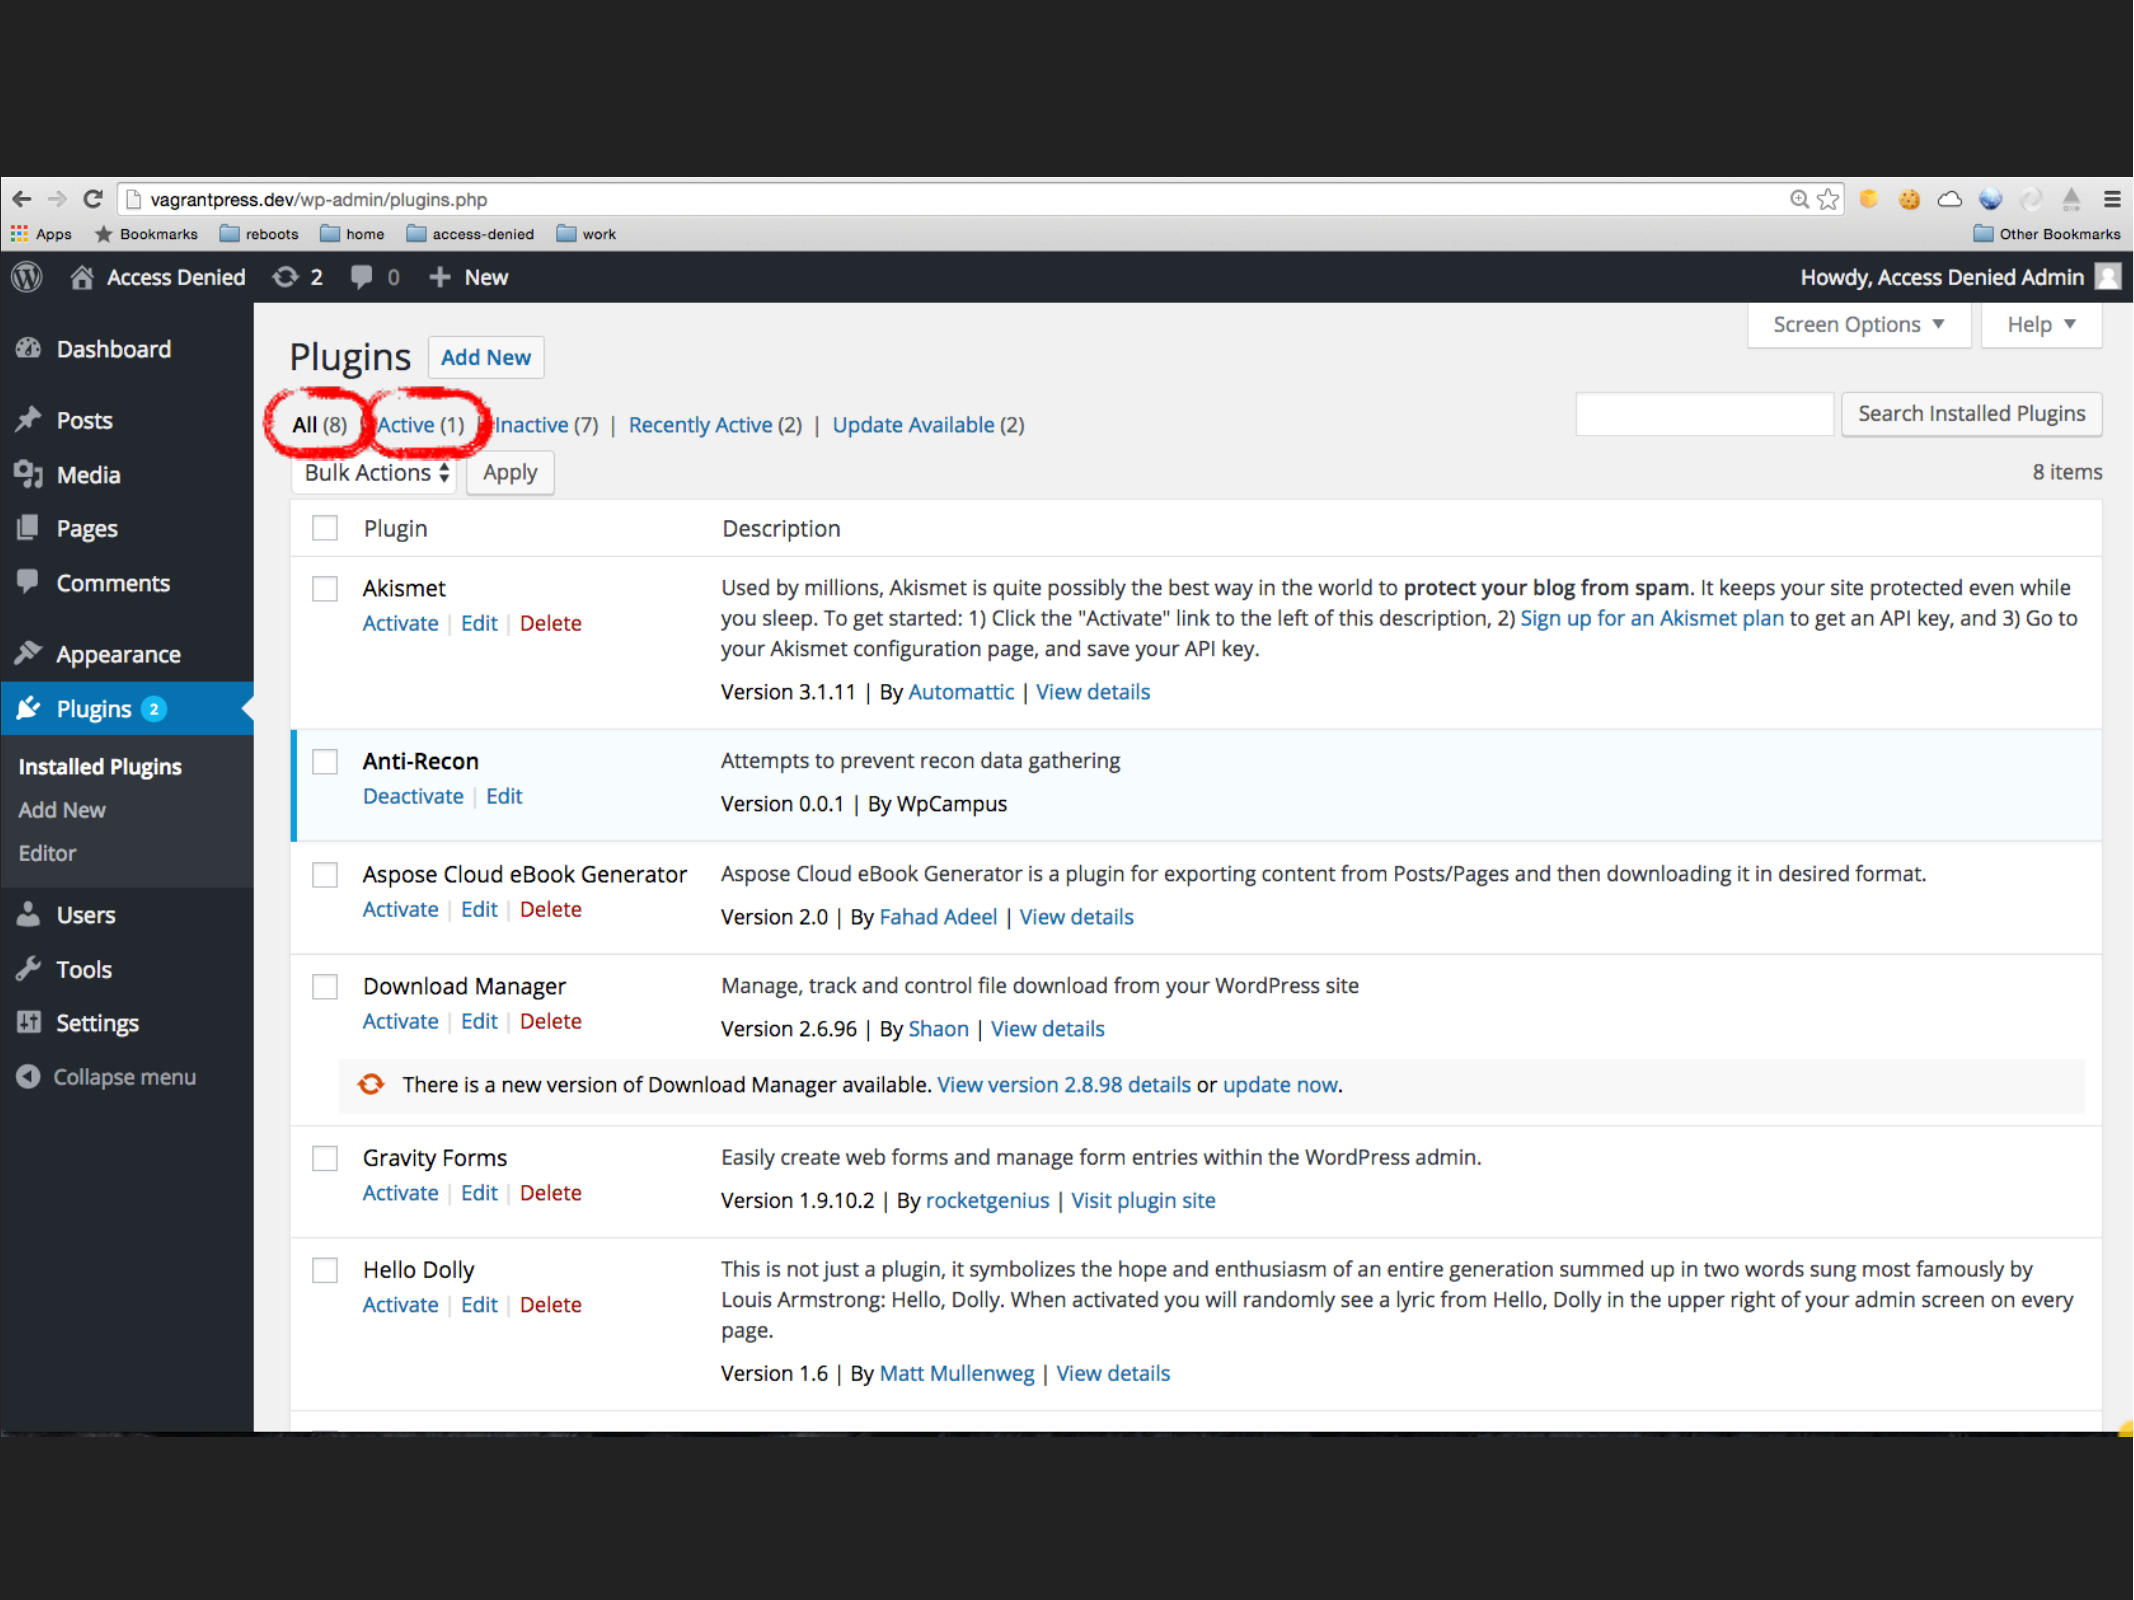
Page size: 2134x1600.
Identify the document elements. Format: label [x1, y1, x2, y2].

picture [0, 177, 2134, 1438]
